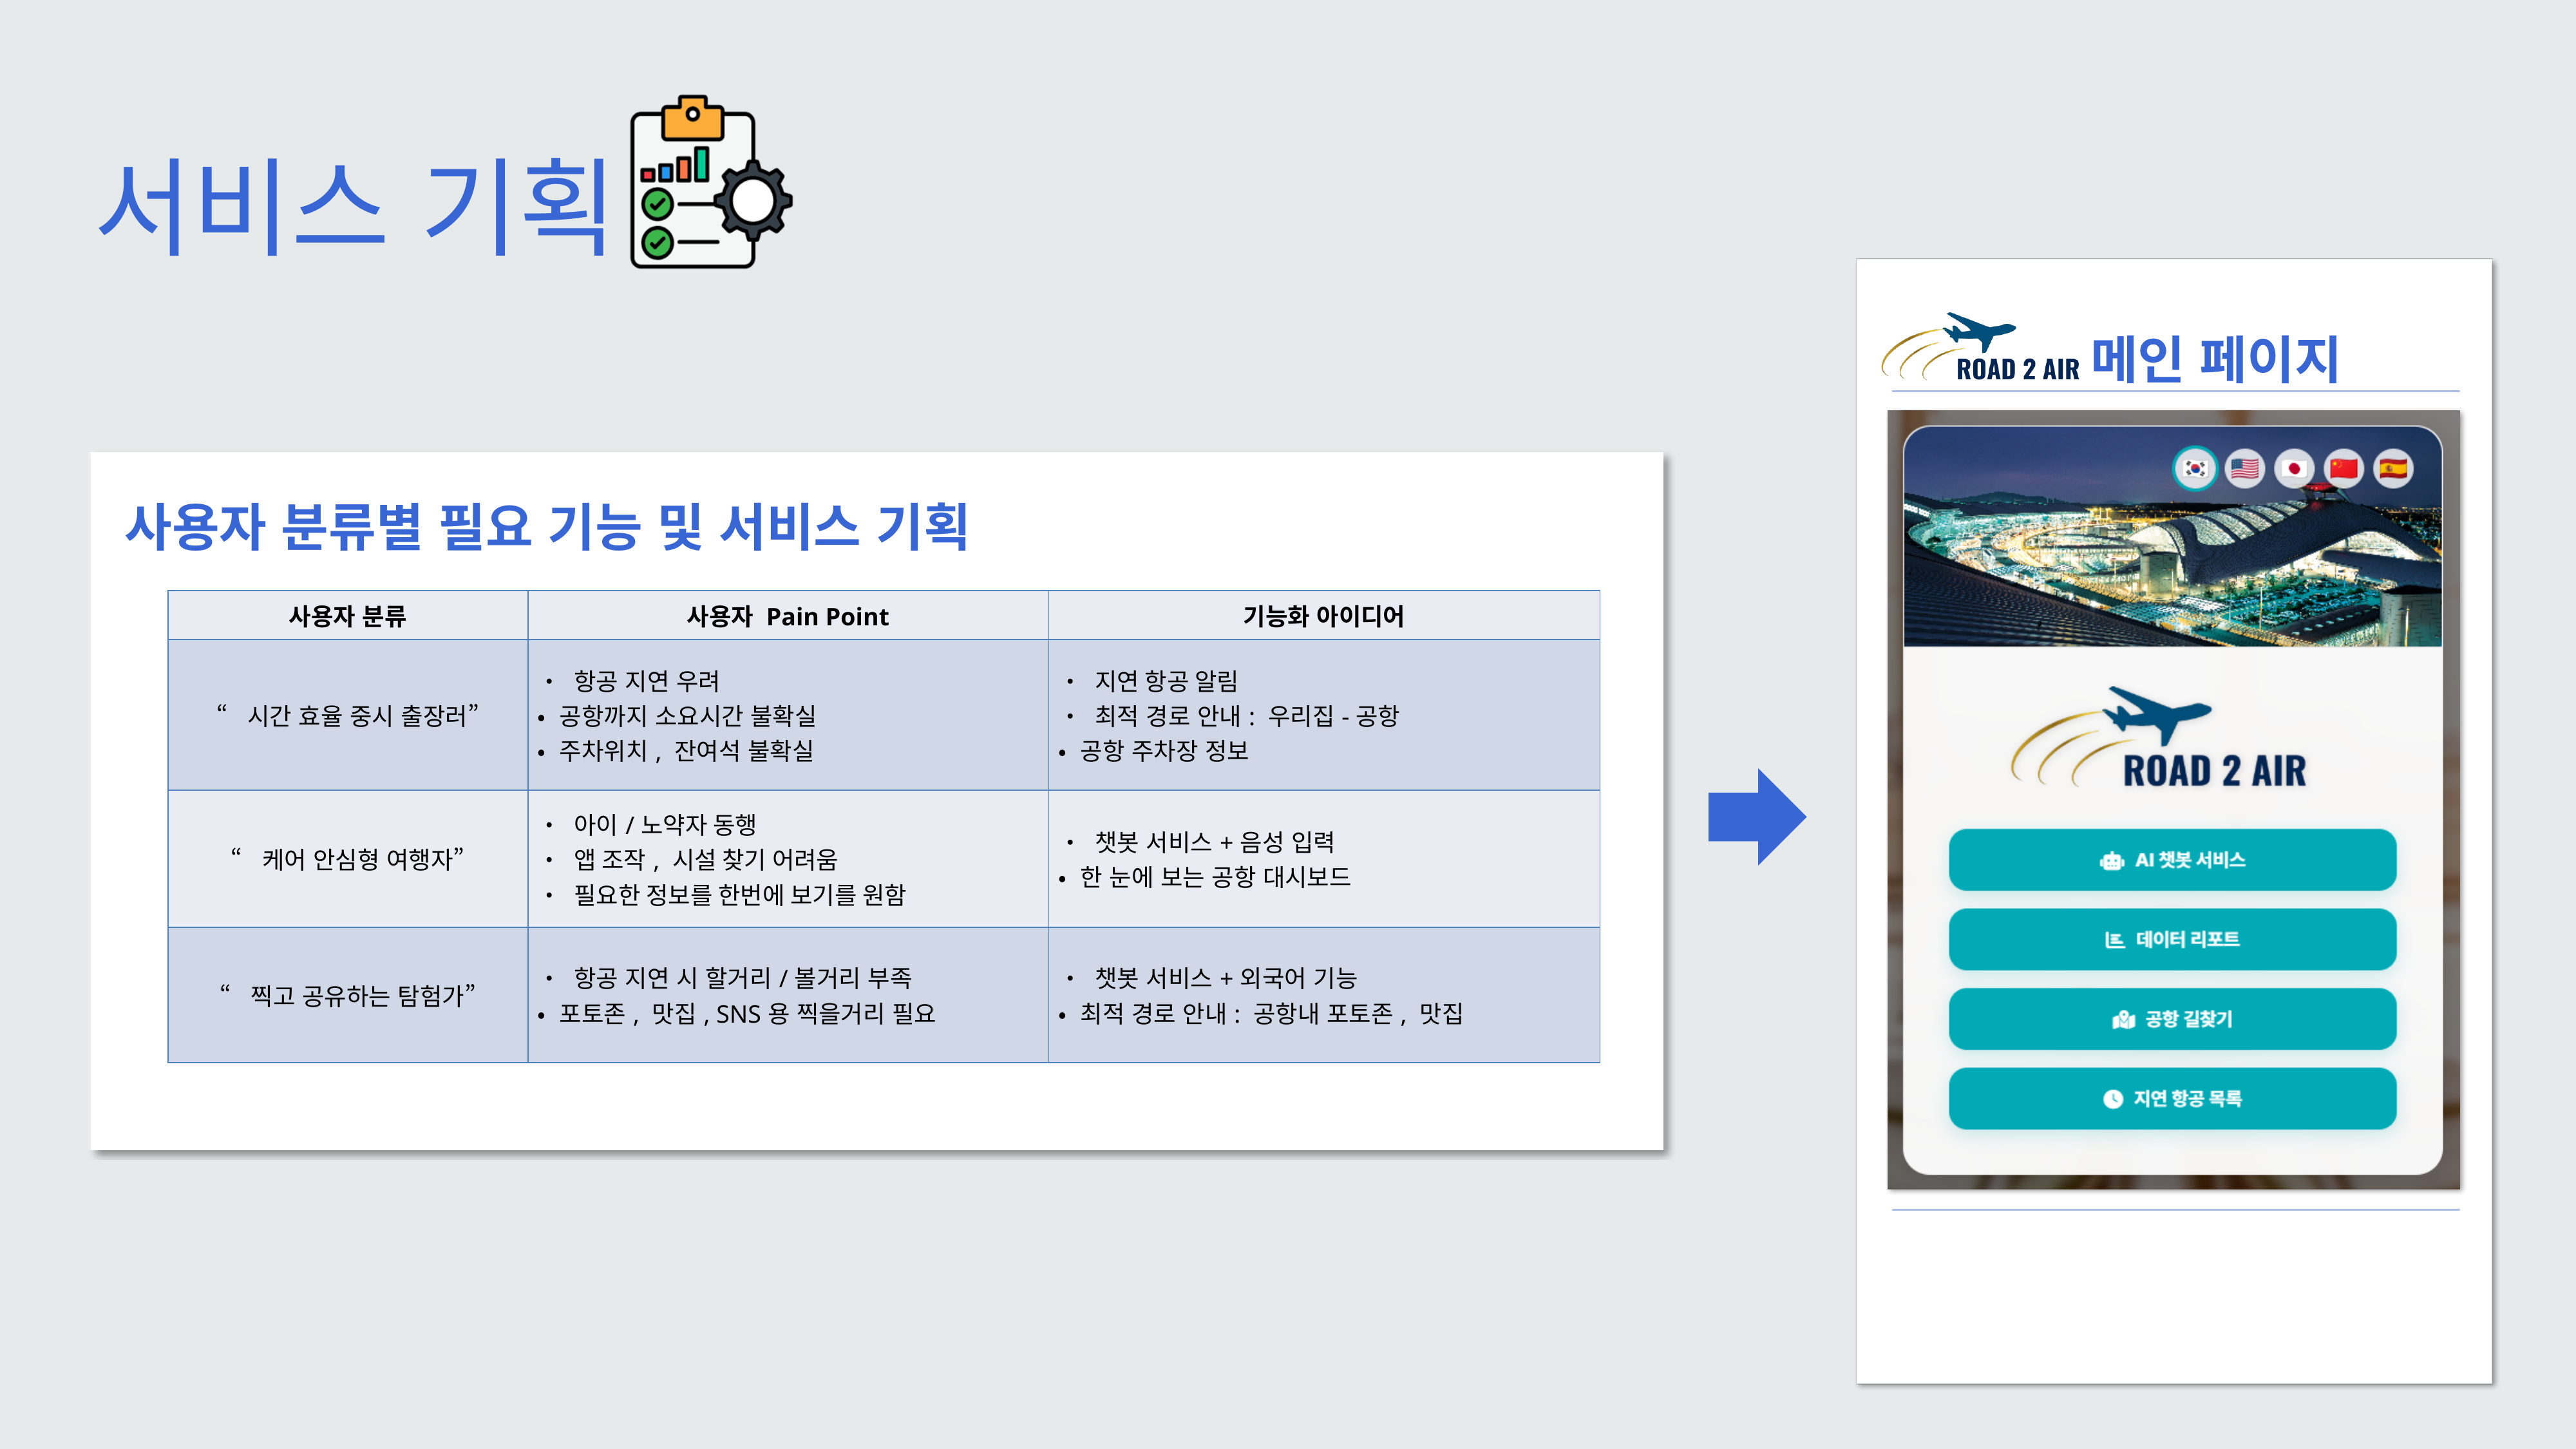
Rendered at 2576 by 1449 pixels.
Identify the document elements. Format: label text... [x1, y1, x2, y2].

text_box 서비스 기획 [93, 119, 624, 270]
picture [85, 451, 1669, 1151]
text_box [1707, 767, 1808, 867]
picture [1854, 258, 2494, 1386]
picture [627, 94, 797, 269]
